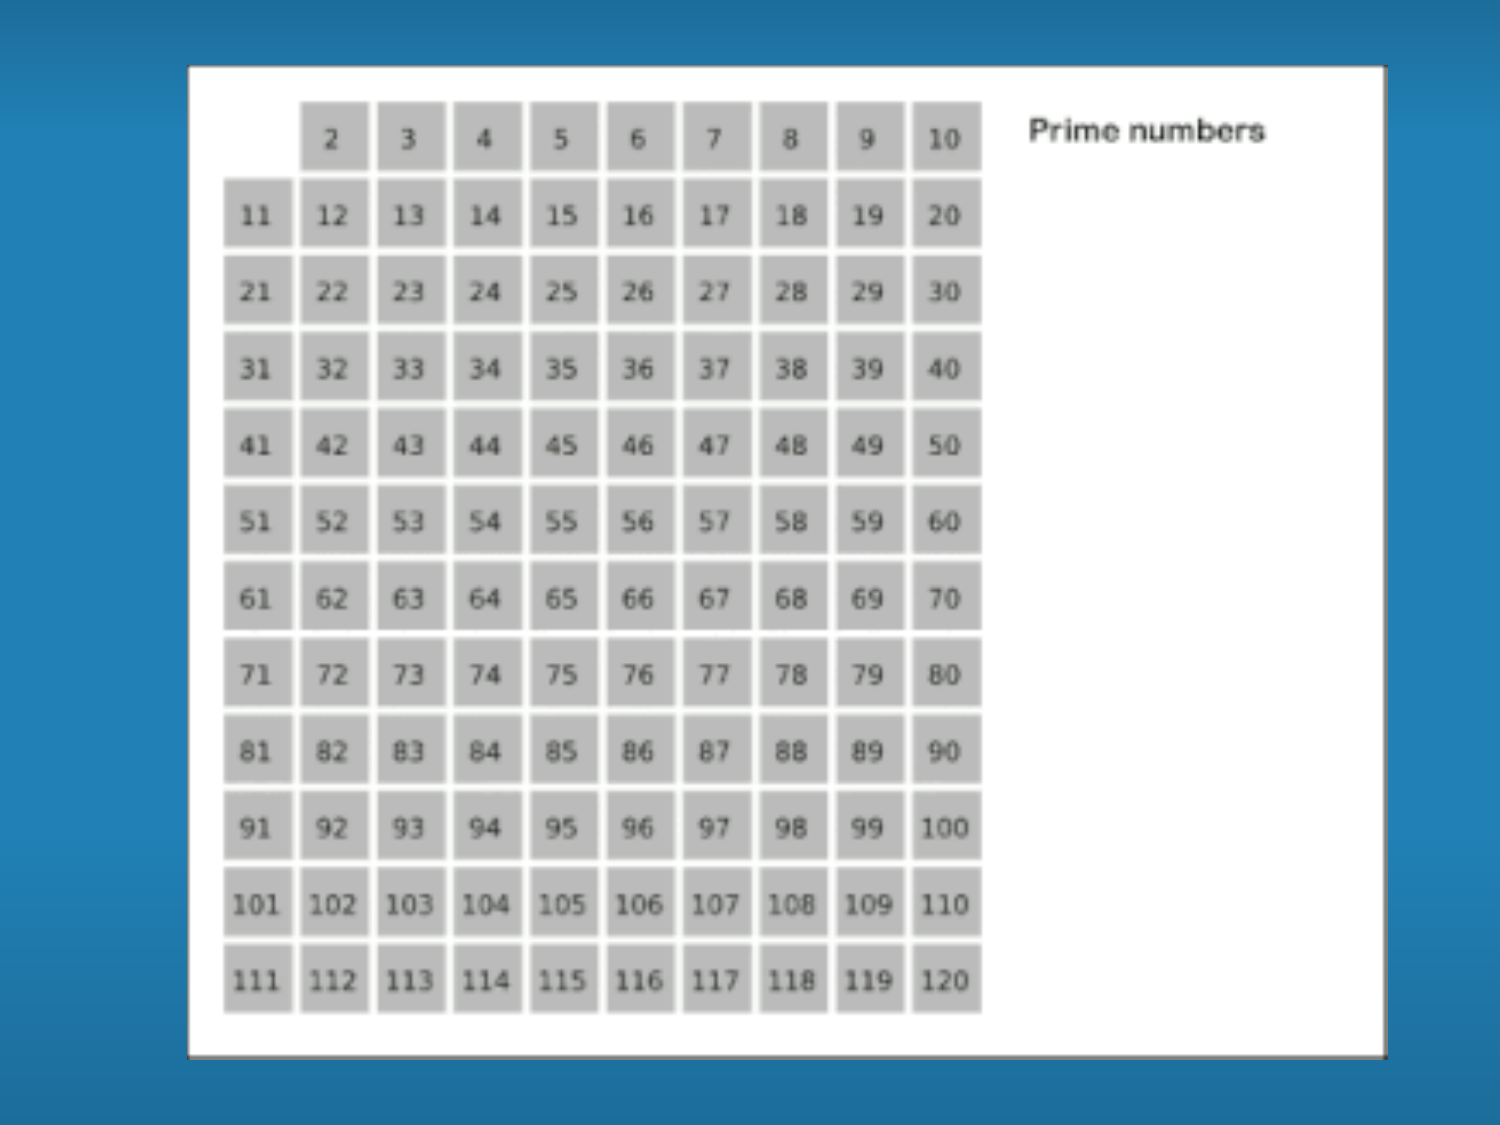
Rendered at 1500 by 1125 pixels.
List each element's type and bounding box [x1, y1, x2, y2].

picture [187, 65, 1388, 1060]
